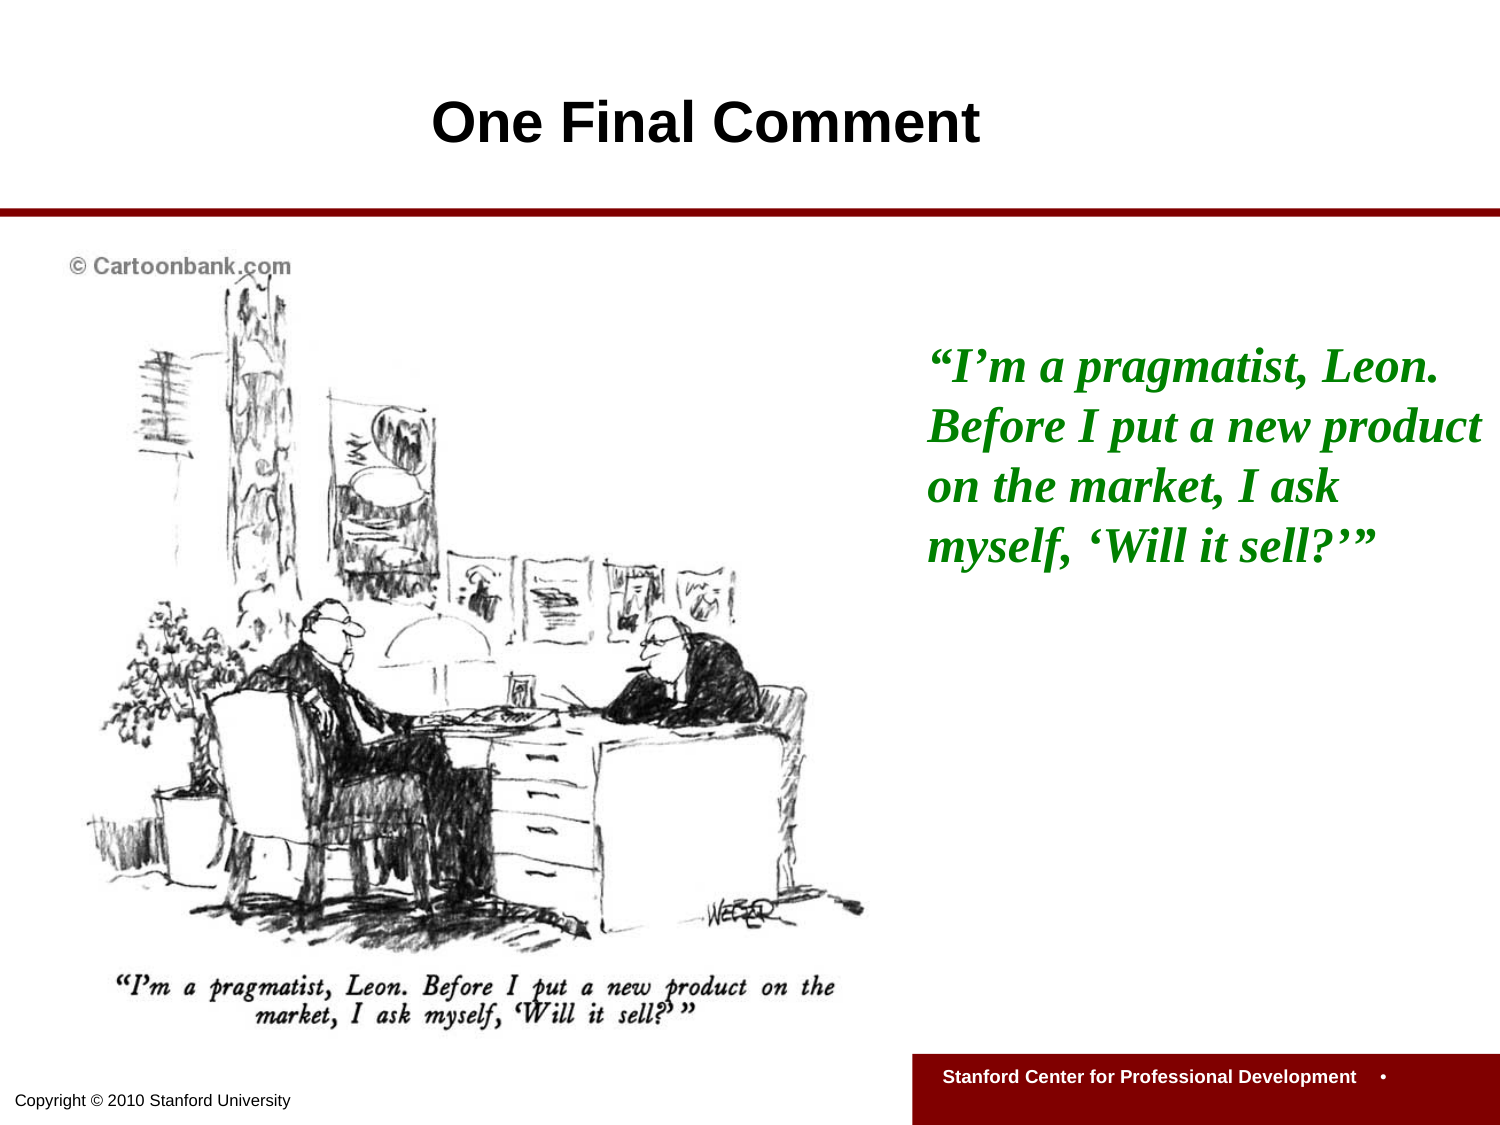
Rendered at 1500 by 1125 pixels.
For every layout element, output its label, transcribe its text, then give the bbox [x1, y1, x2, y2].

text_box “I’m a pragmatist, Leon. Before I put a new product on the market, I ask myself, ‘Will it sell?’” [912, 324, 1500, 580]
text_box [62, 249, 888, 1048]
title One Final Comment [287, 62, 1125, 175]
